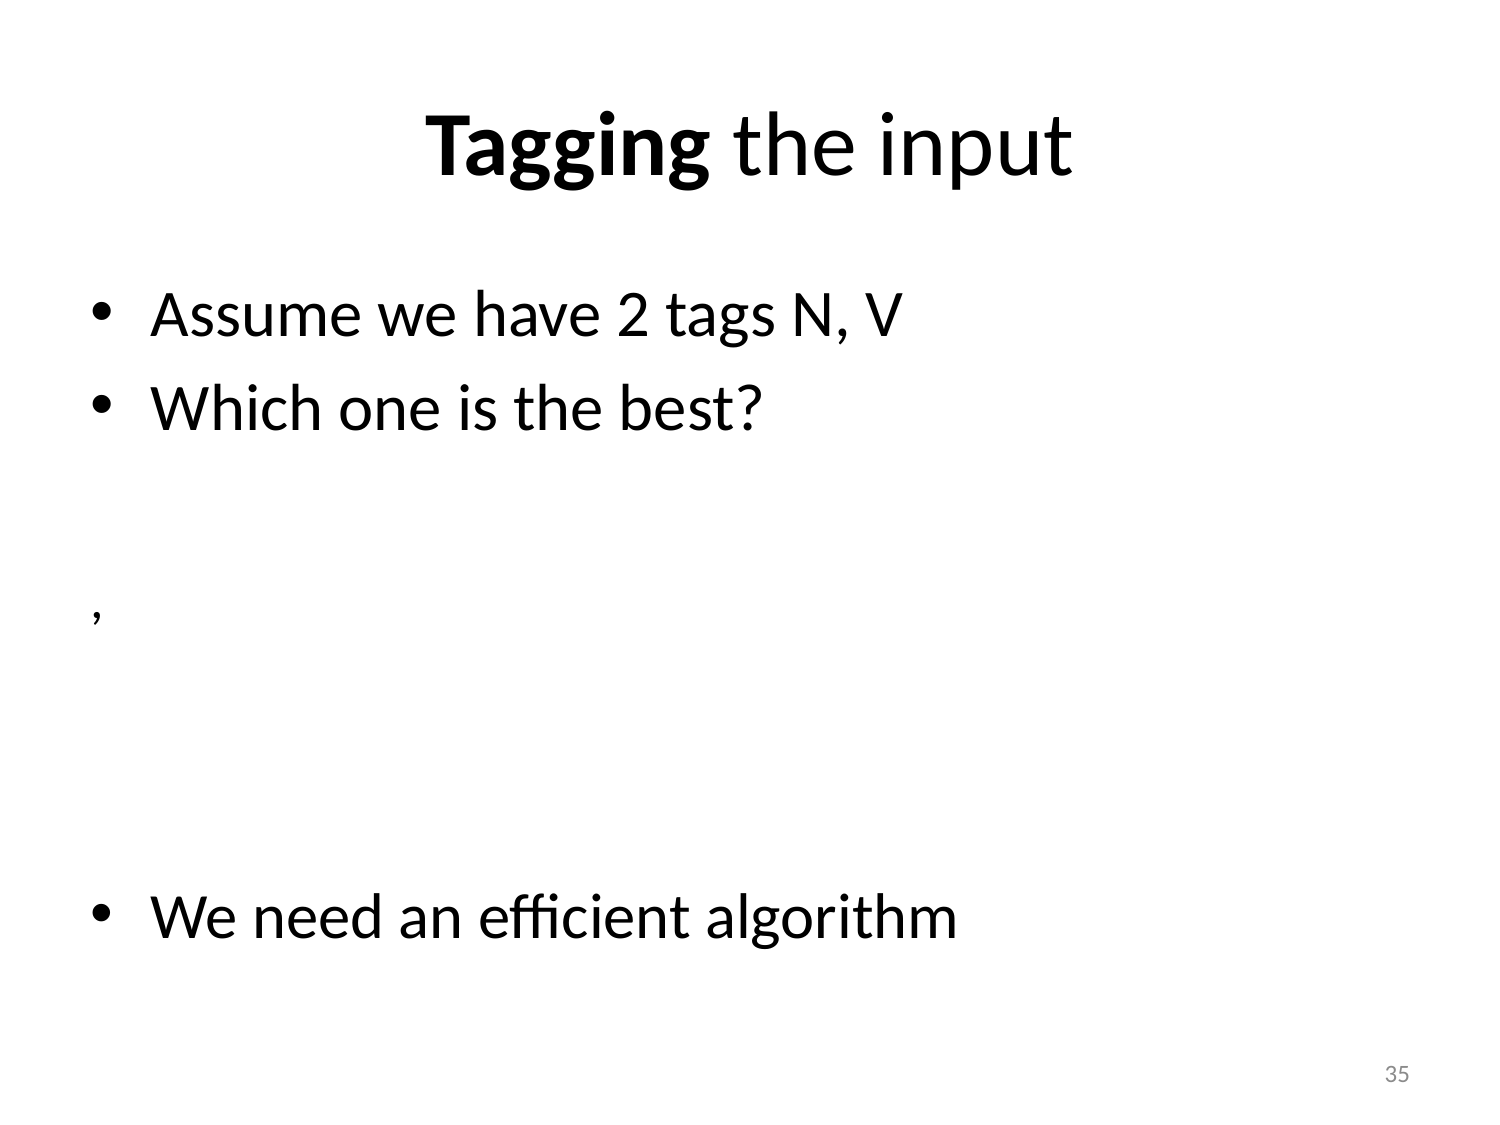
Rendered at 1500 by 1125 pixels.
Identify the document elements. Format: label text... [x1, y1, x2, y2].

slide_number 35 [1074, 1042, 1425, 1103]
title Tagging the input [75, 45, 1425, 233]
